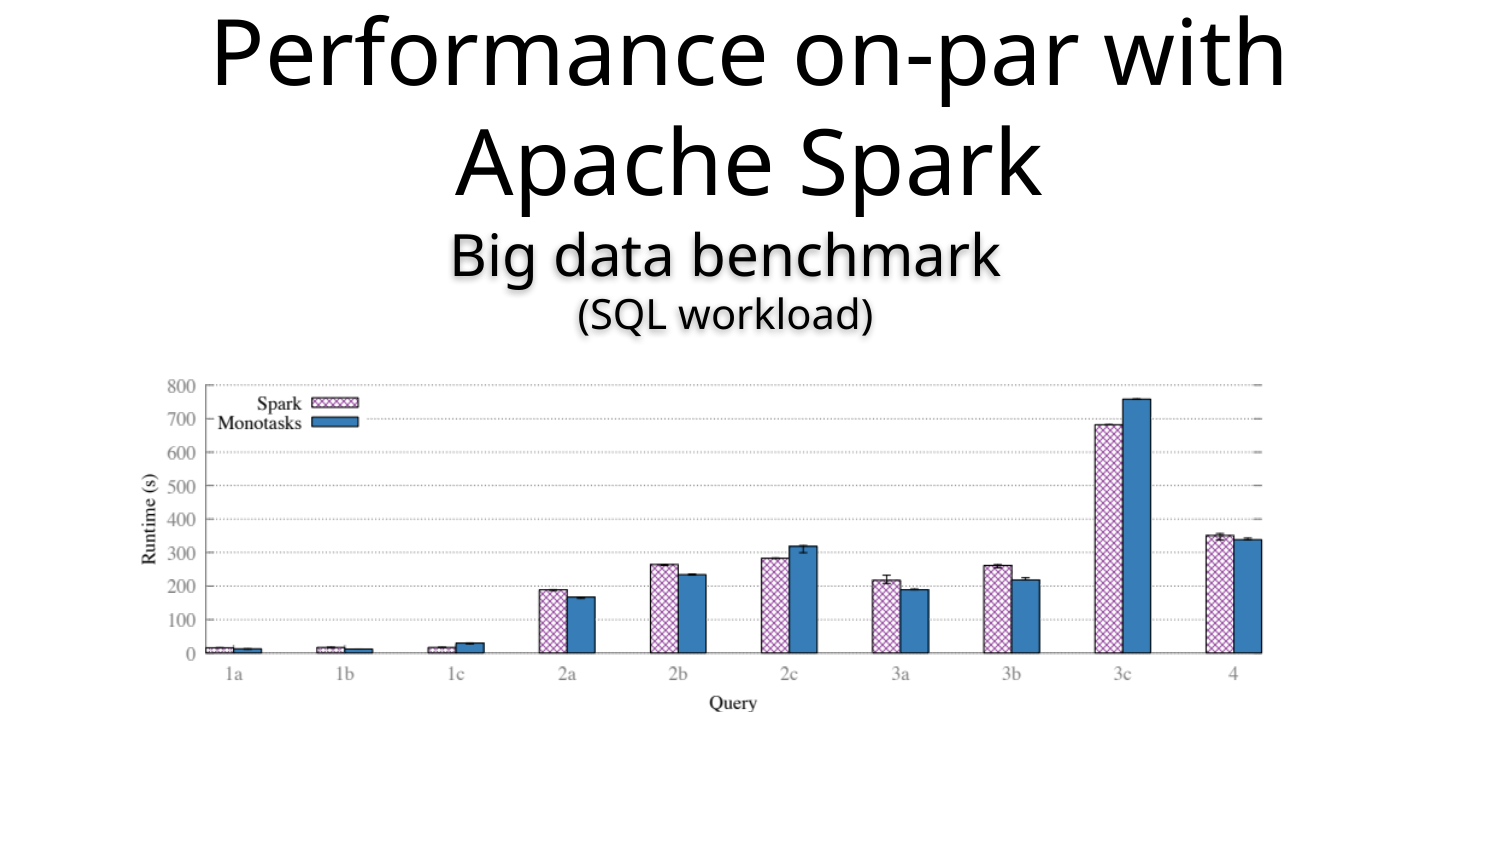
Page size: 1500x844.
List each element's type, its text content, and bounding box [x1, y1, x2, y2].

text_box Big data benchmark (SQL workload) [418, 174, 1033, 364]
picture [133, 365, 1288, 712]
title Performance on-par with Apache Spark [75, 33, 1425, 175]
